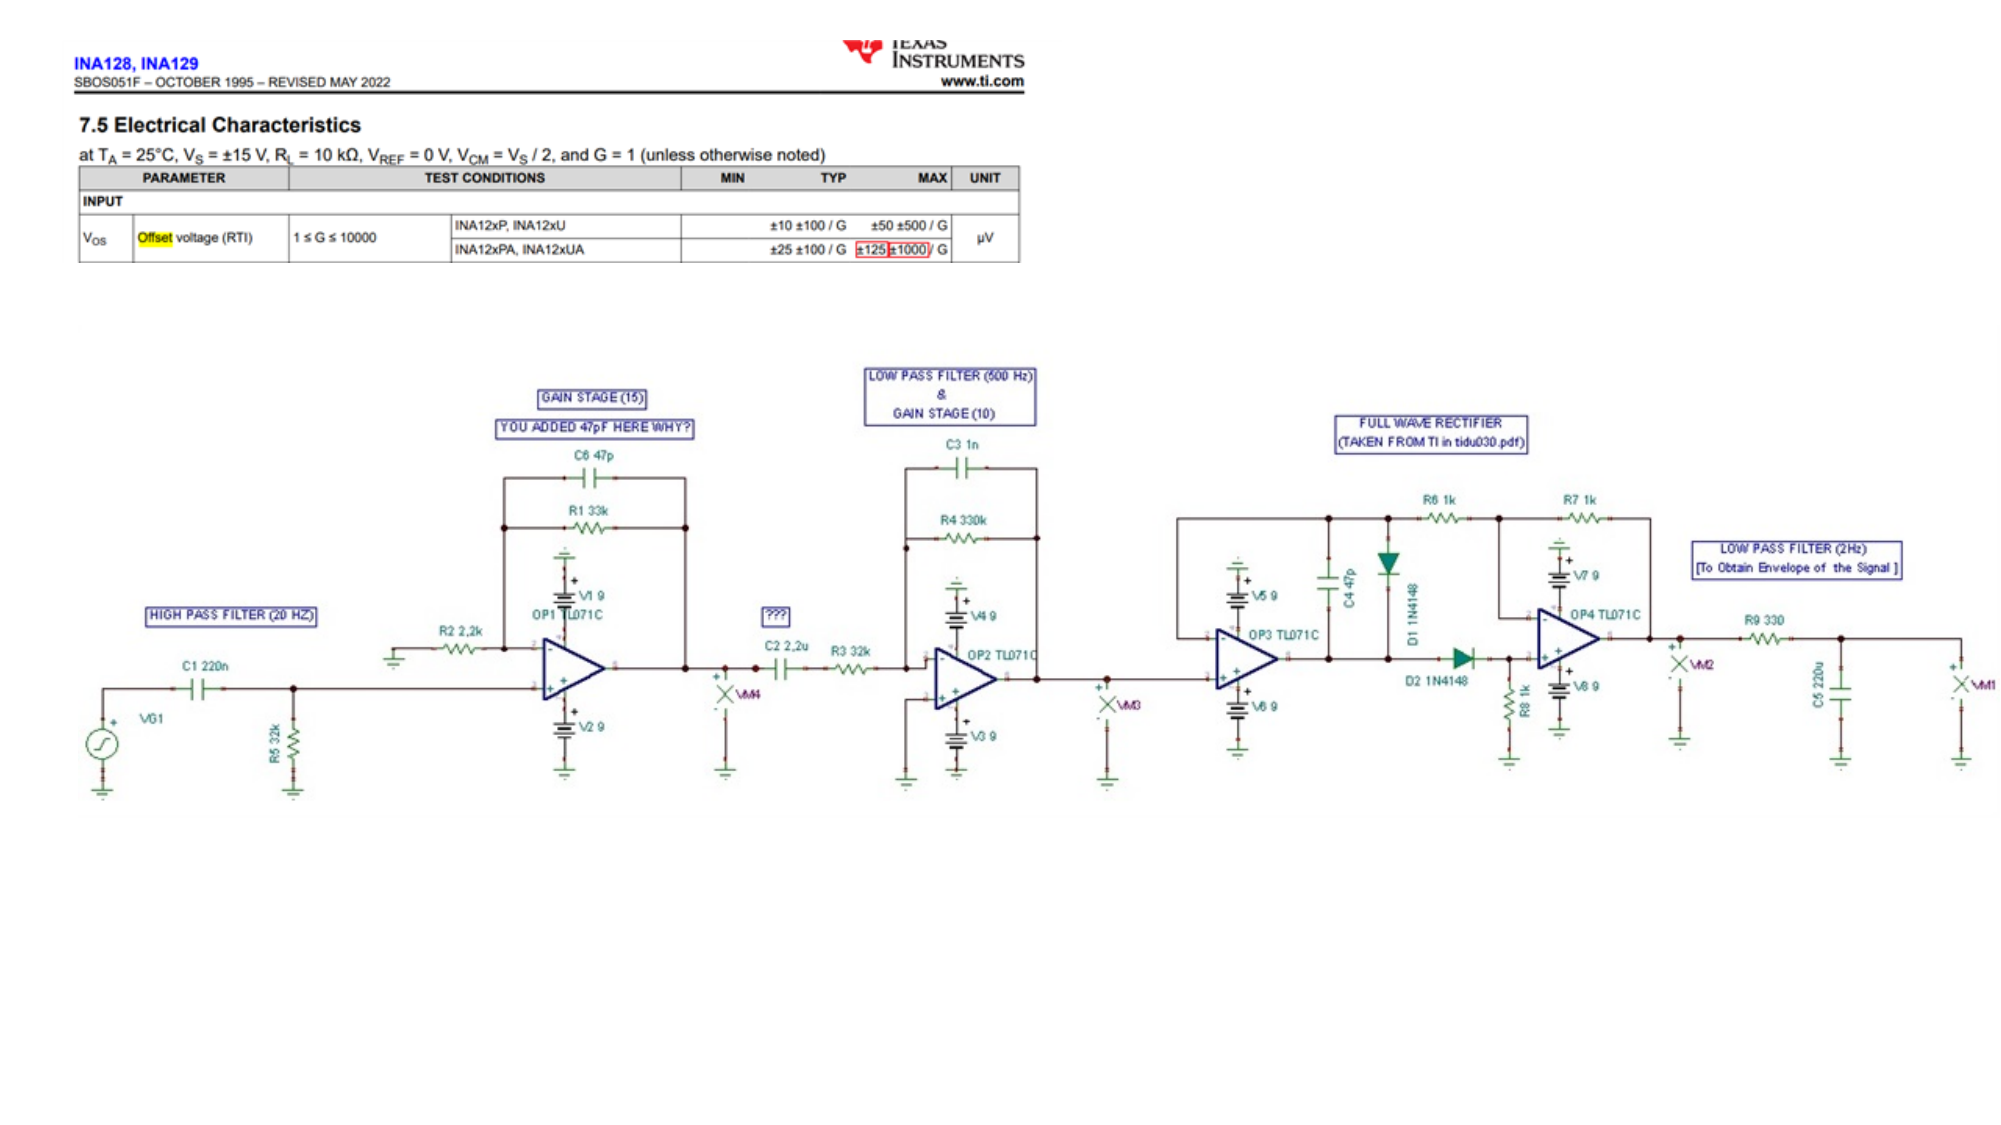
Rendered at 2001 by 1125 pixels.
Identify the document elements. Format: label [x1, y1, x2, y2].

picture [61, 40, 1062, 263]
picture [78, 325, 2000, 818]
